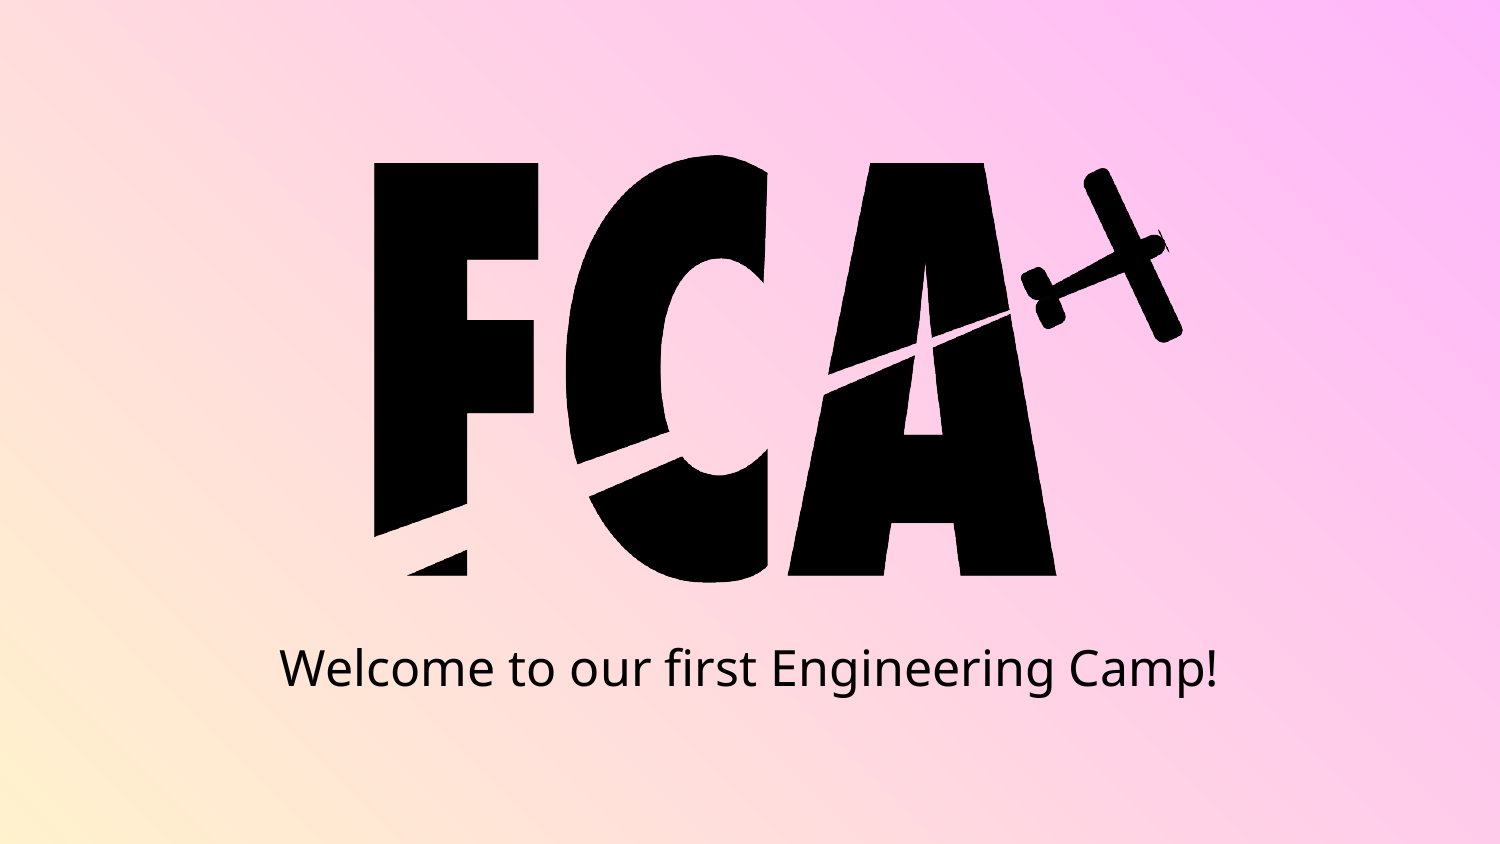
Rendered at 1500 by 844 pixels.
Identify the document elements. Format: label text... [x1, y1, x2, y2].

picture [374, 154, 1184, 583]
text_box Welcome to our first Engineering Camp! [211, 621, 1289, 712]
text_box [0, 0, 1500, 844]
